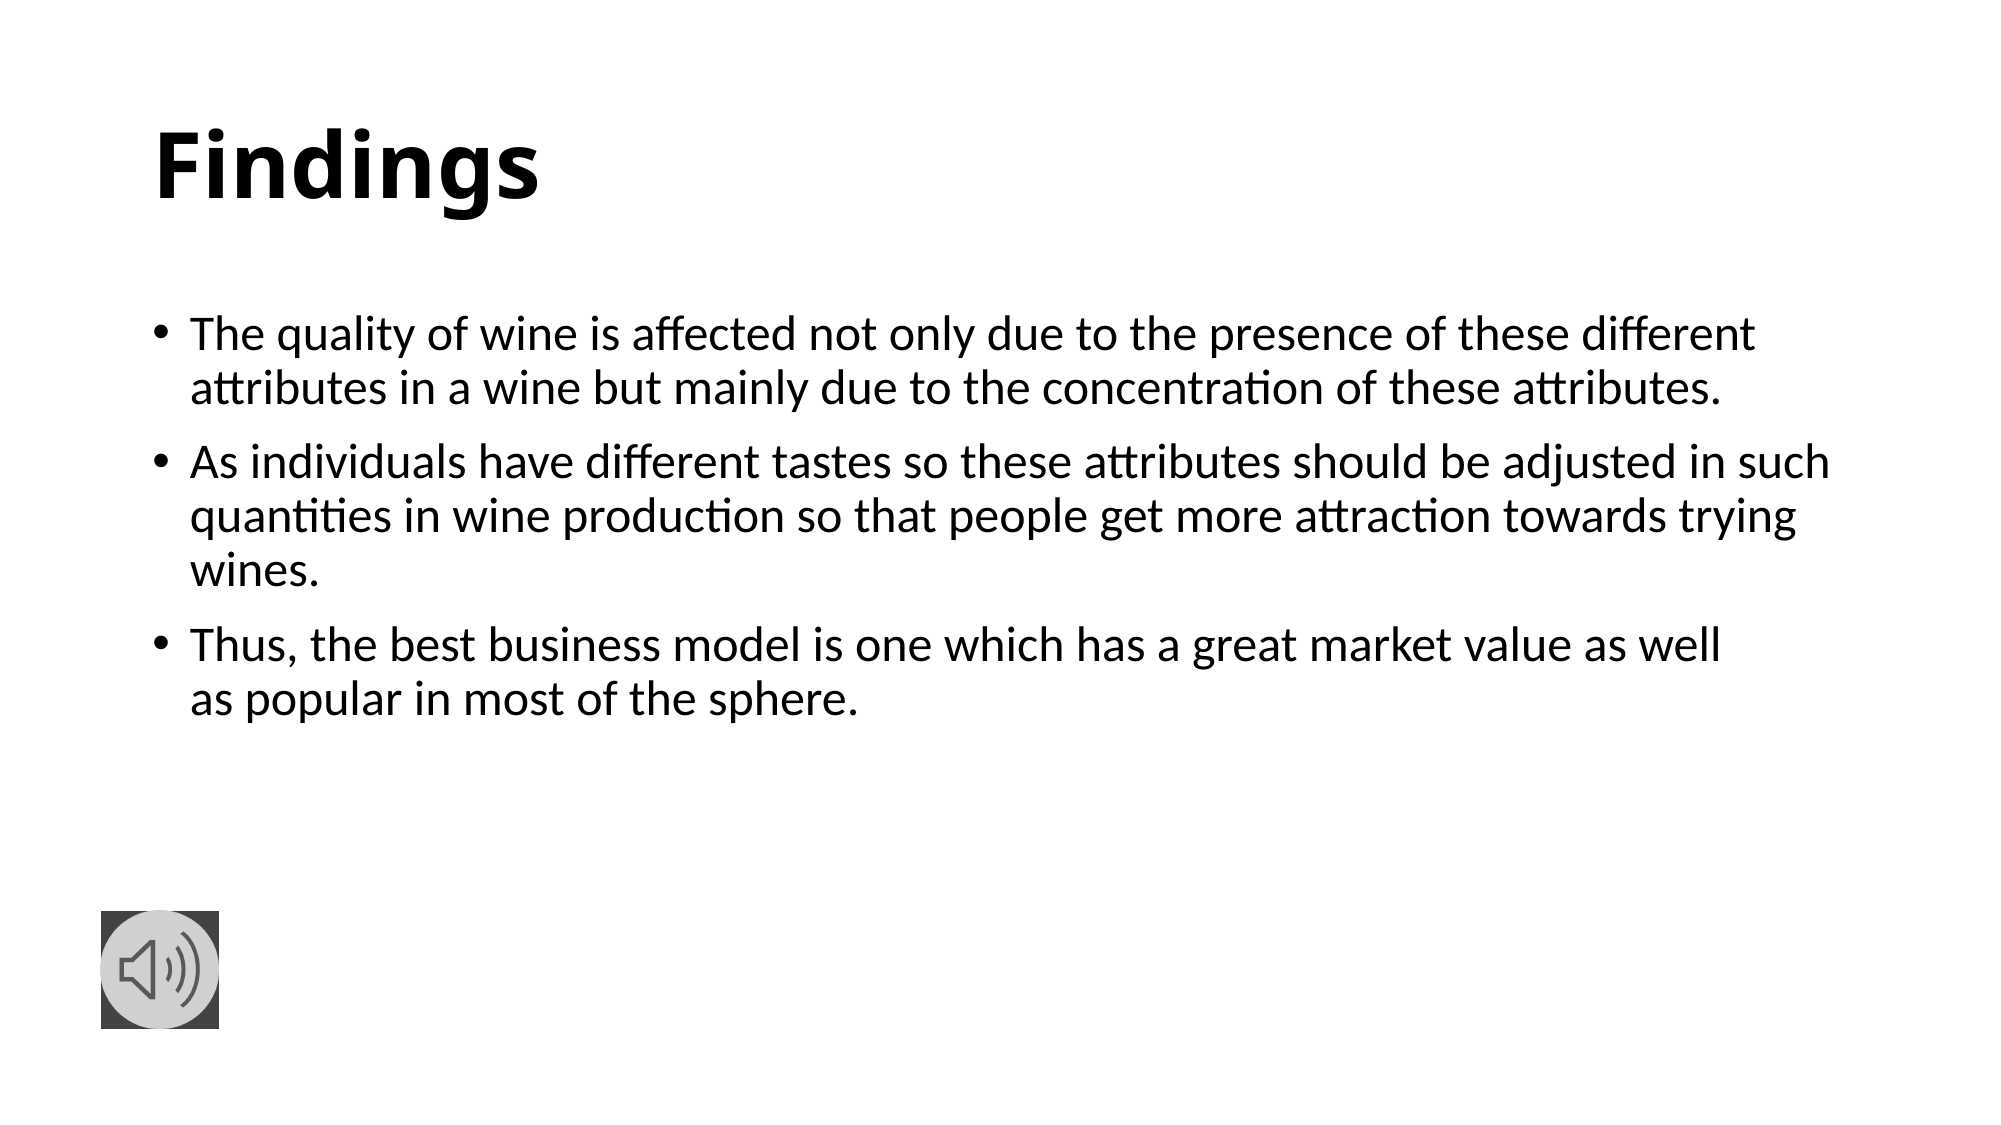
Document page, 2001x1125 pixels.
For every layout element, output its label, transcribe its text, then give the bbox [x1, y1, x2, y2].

title Findings [137, 59, 1863, 278]
list The quality of wine is affected not only due to the presence of these different attributes in a wine but mainly due to the concentration of these attributes. As individuals have different tastes so these attributes should be adjusted in such quantities in wine production so that people get more attraction towards trying wines. Thus, the best business model is one which has a great market value as well as popular in most of the sphere. [137, 299, 1863, 1014]
picture [100, 910, 220, 1030]
